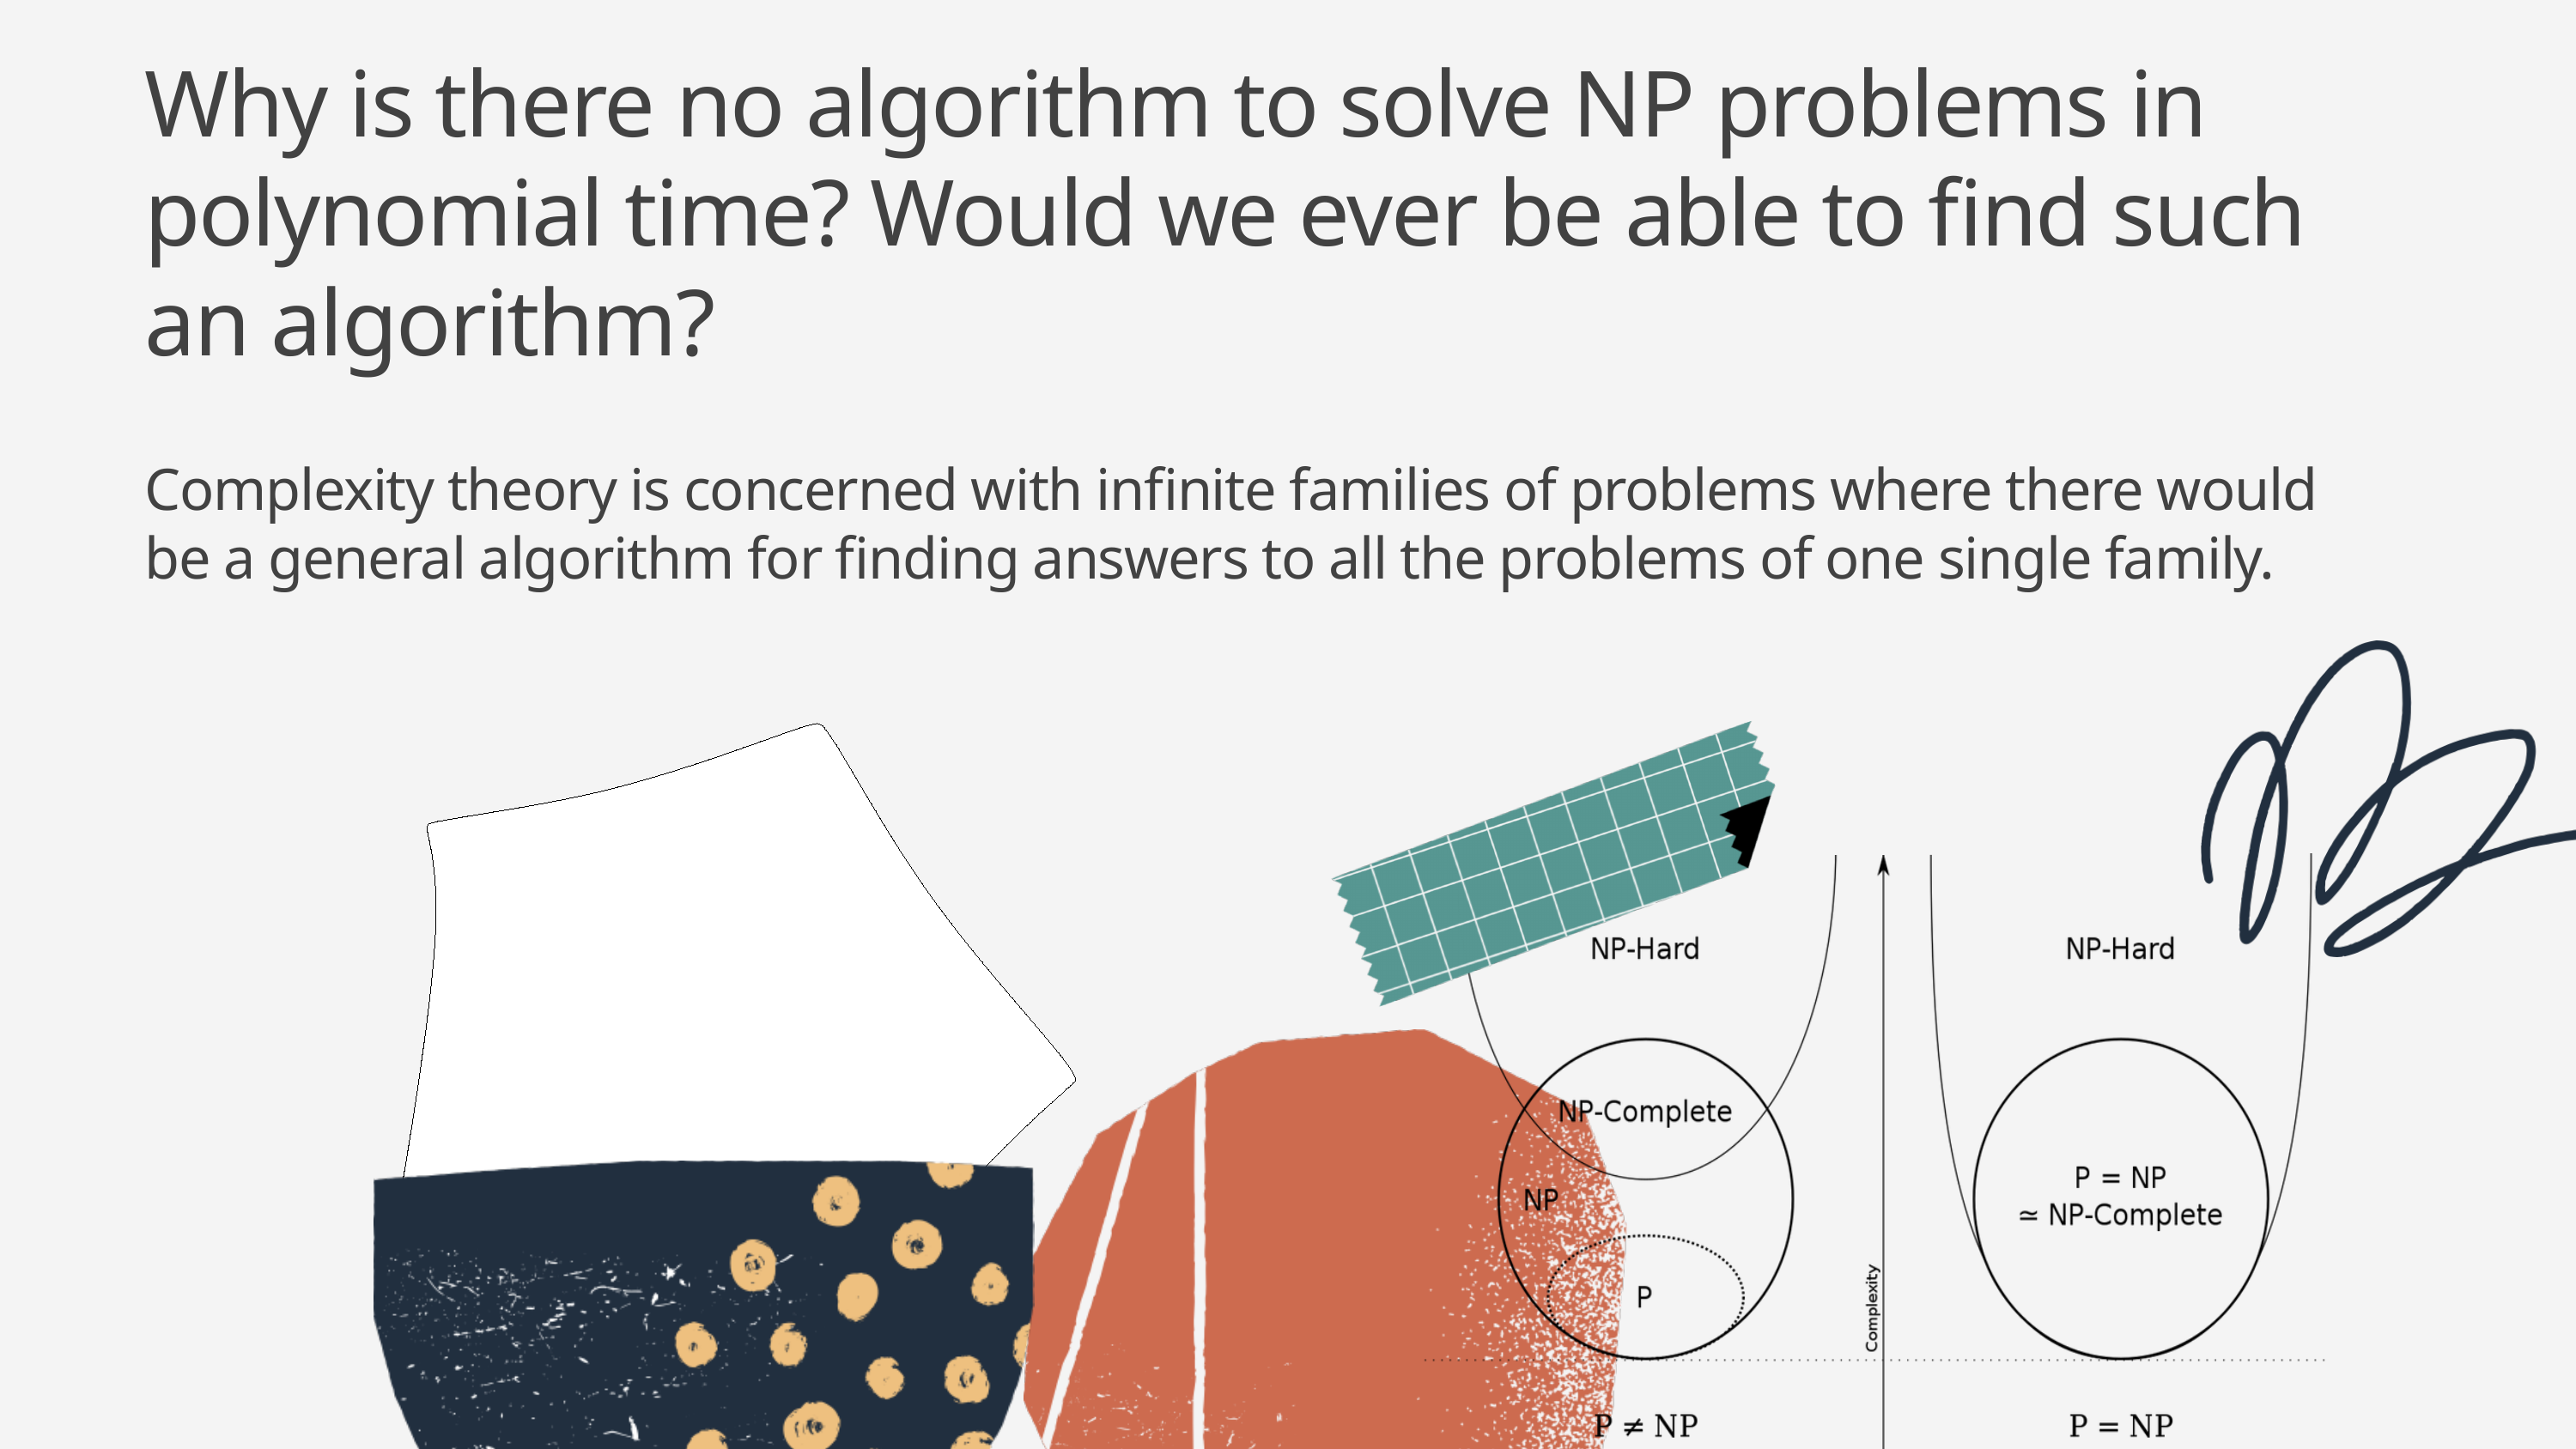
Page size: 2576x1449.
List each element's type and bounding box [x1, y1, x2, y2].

text_box [391, 812, 1083, 1412]
picture [373, 1029, 1408, 1449]
picture [1326, 803, 1794, 1008]
text_box [144, 51, 2359, 803]
text_box [1408, 843, 2359, 1449]
picture [2201, 640, 2576, 958]
